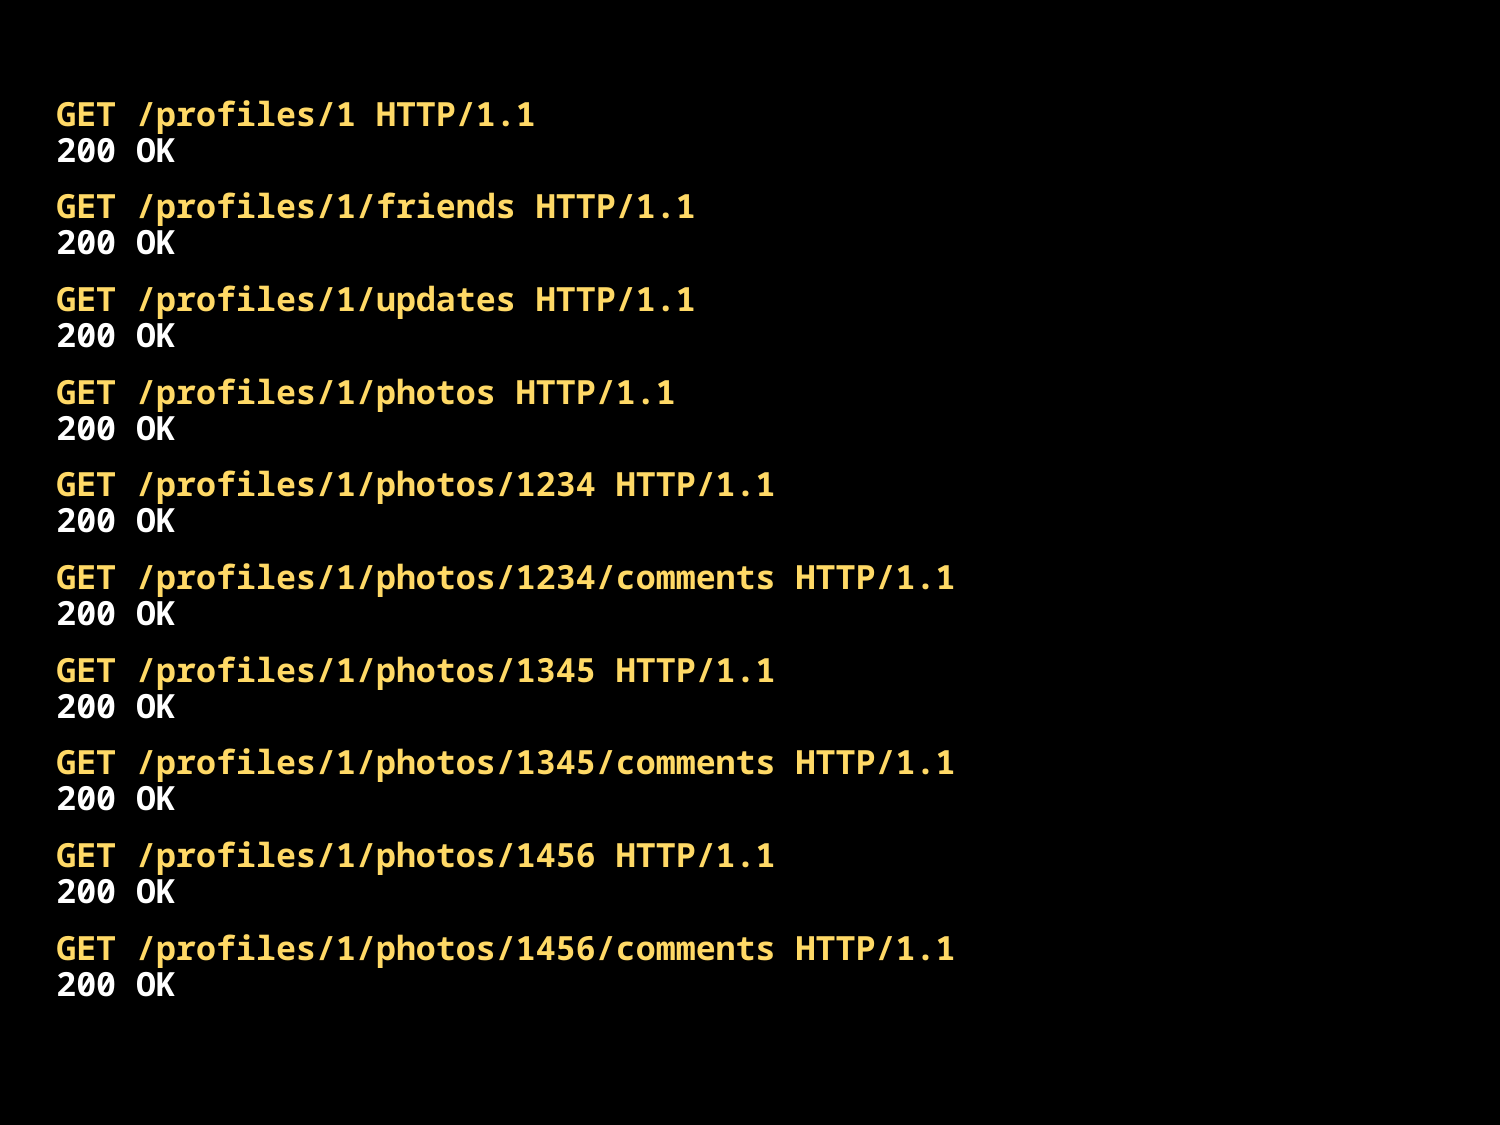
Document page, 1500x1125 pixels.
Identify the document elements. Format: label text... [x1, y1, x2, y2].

list GET /profiles/1 HTTP/1.1 200 OK GET /profiles/1/friends HTTP/1.1 200 OK GET /profiles/1/updates HTTP/1.1 200 OK GET /profiles/1/photos HTTP/1.1 200 OK GET /profiles/1/photos/1234 HTTP/1.1 200 OK GET /profiles/1/photos/1234/comments HTTP/1.1 200 OK GET /profiles/1/photos/1345 HTTP/1.1 200 OK GET /profiles/1/photos/1345/comments HTTP/1.1 200 OK GET /profiles/1/photos/1456 HTTP/1.1 200 OK GET /profiles/1/photos/1456/comments HTTP/1.1 200 OK [41, 90, 1459, 1094]
